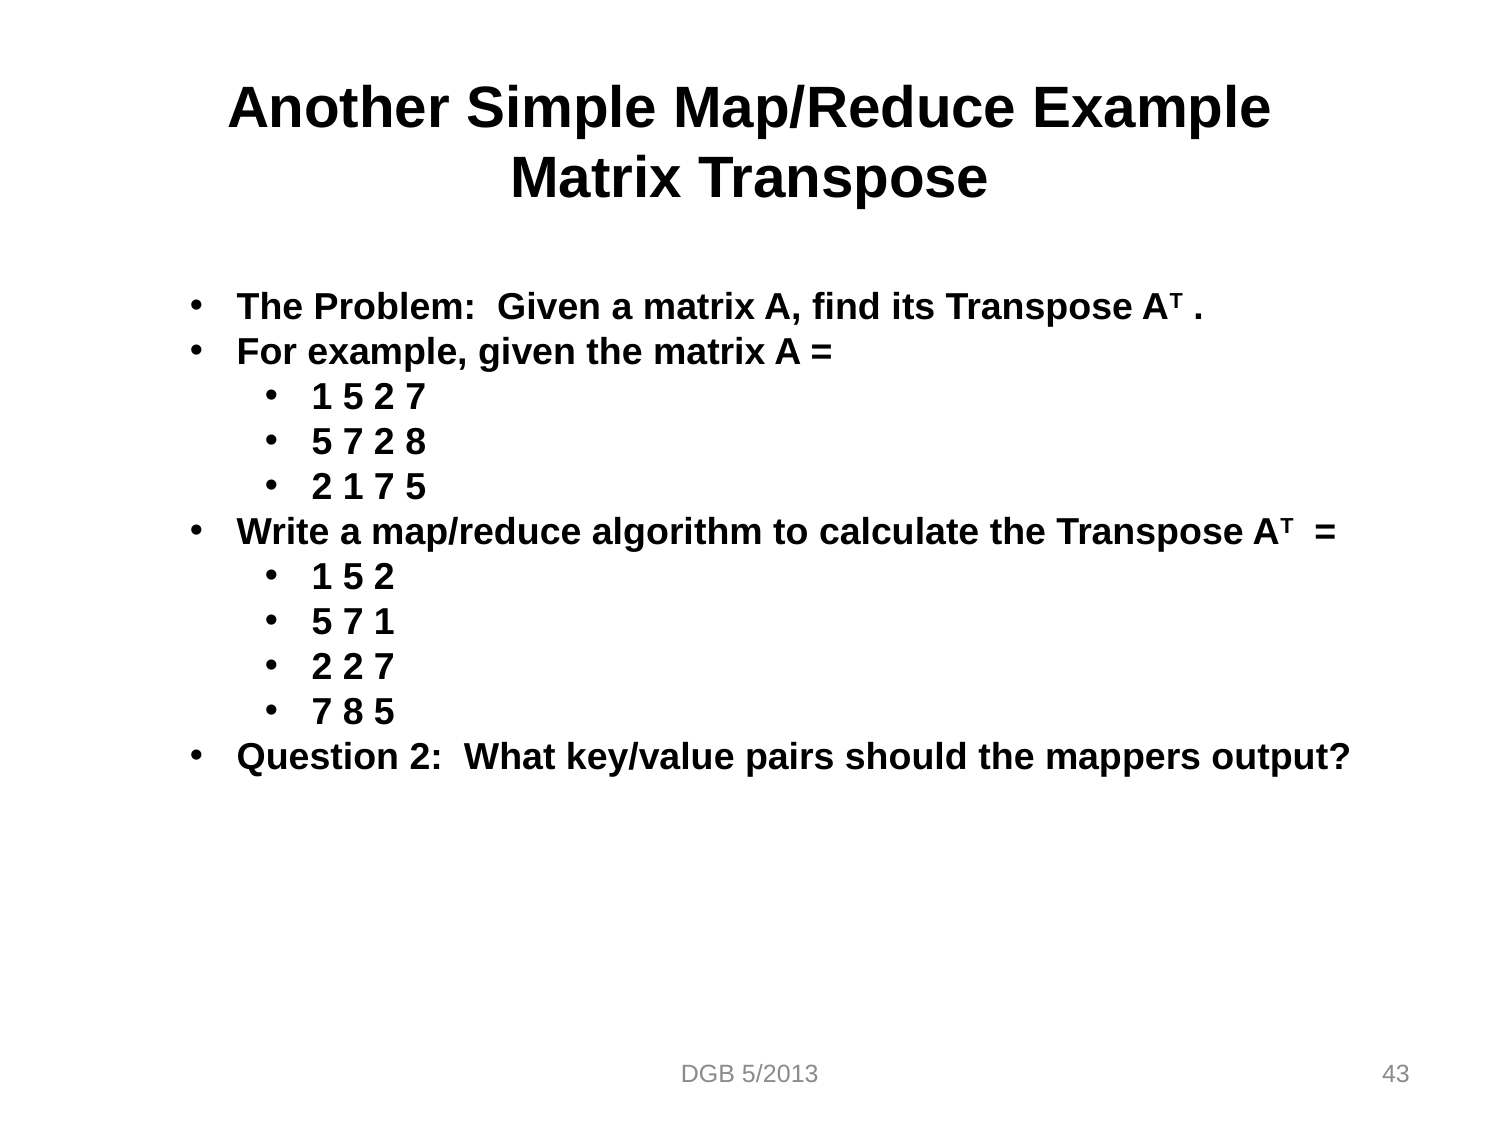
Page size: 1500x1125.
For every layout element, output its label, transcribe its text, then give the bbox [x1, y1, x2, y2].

text_box The Problem: Given a matrix A, find its Transpose AT . For example, given the matrix A = 1 5 2 7 5 7 2 8 2 1 7 5 Write a map/reduce algorithm to calculate the Transpose AT = 1 5 2 5 7 1 2 2 7 7 8 5 Question 2: What key/value pairs should the mappers output? [174, 274, 1400, 785]
footer DGB 5/2013 [512, 1042, 988, 1103]
slide_number 43 [1074, 1042, 1425, 1103]
title Another Simple Map/Reduce Example Matrix Transpose [75, 45, 1425, 233]
